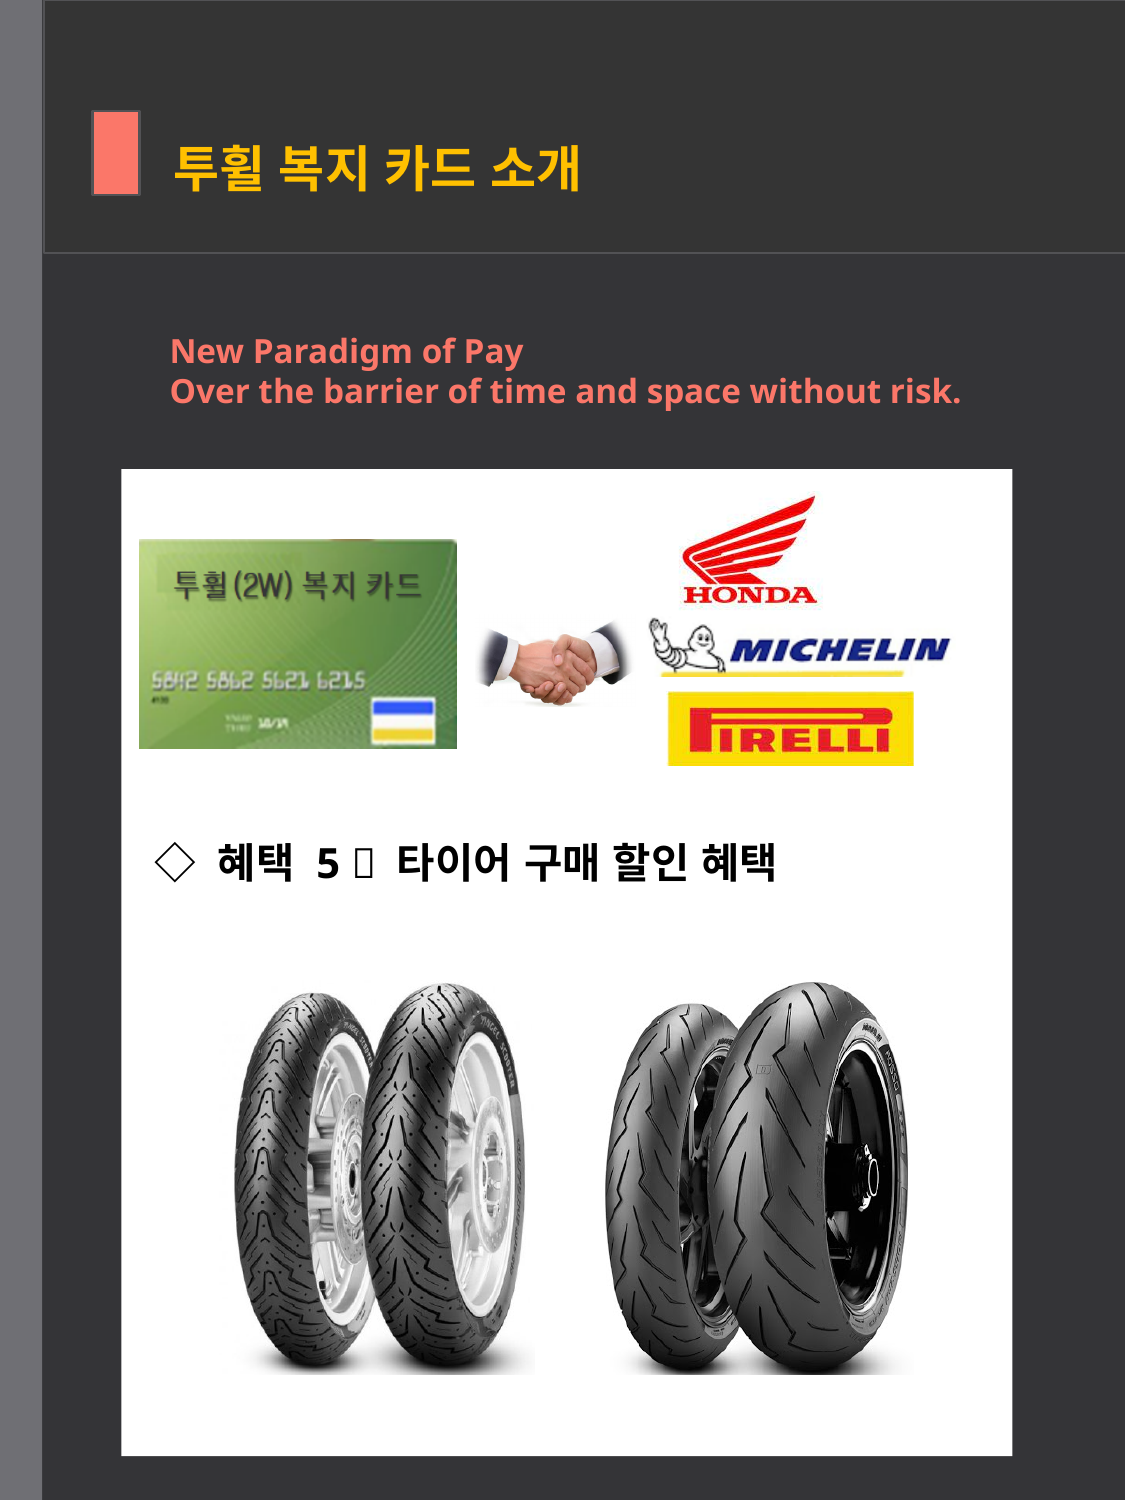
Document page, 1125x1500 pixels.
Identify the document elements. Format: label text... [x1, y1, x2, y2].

text_box [43, 0, 1125, 254]
picture [474, 613, 636, 708]
text_box ◇ 혜택 5  타이어 구매 할인 혜택 [139, 829, 907, 895]
text_box [121, 469, 1013, 1457]
picture [139, 539, 458, 750]
text_box [91, 110, 141, 196]
text_box 투휠 복지 카드 소개 [158, 130, 599, 206]
picture [646, 612, 957, 677]
picture [601, 980, 914, 1376]
picture [665, 691, 914, 767]
picture [219, 980, 535, 1376]
text_box New Paradigm of Pay Over the barrier of time and space without risk. [154, 322, 978, 418]
picture [671, 491, 824, 611]
